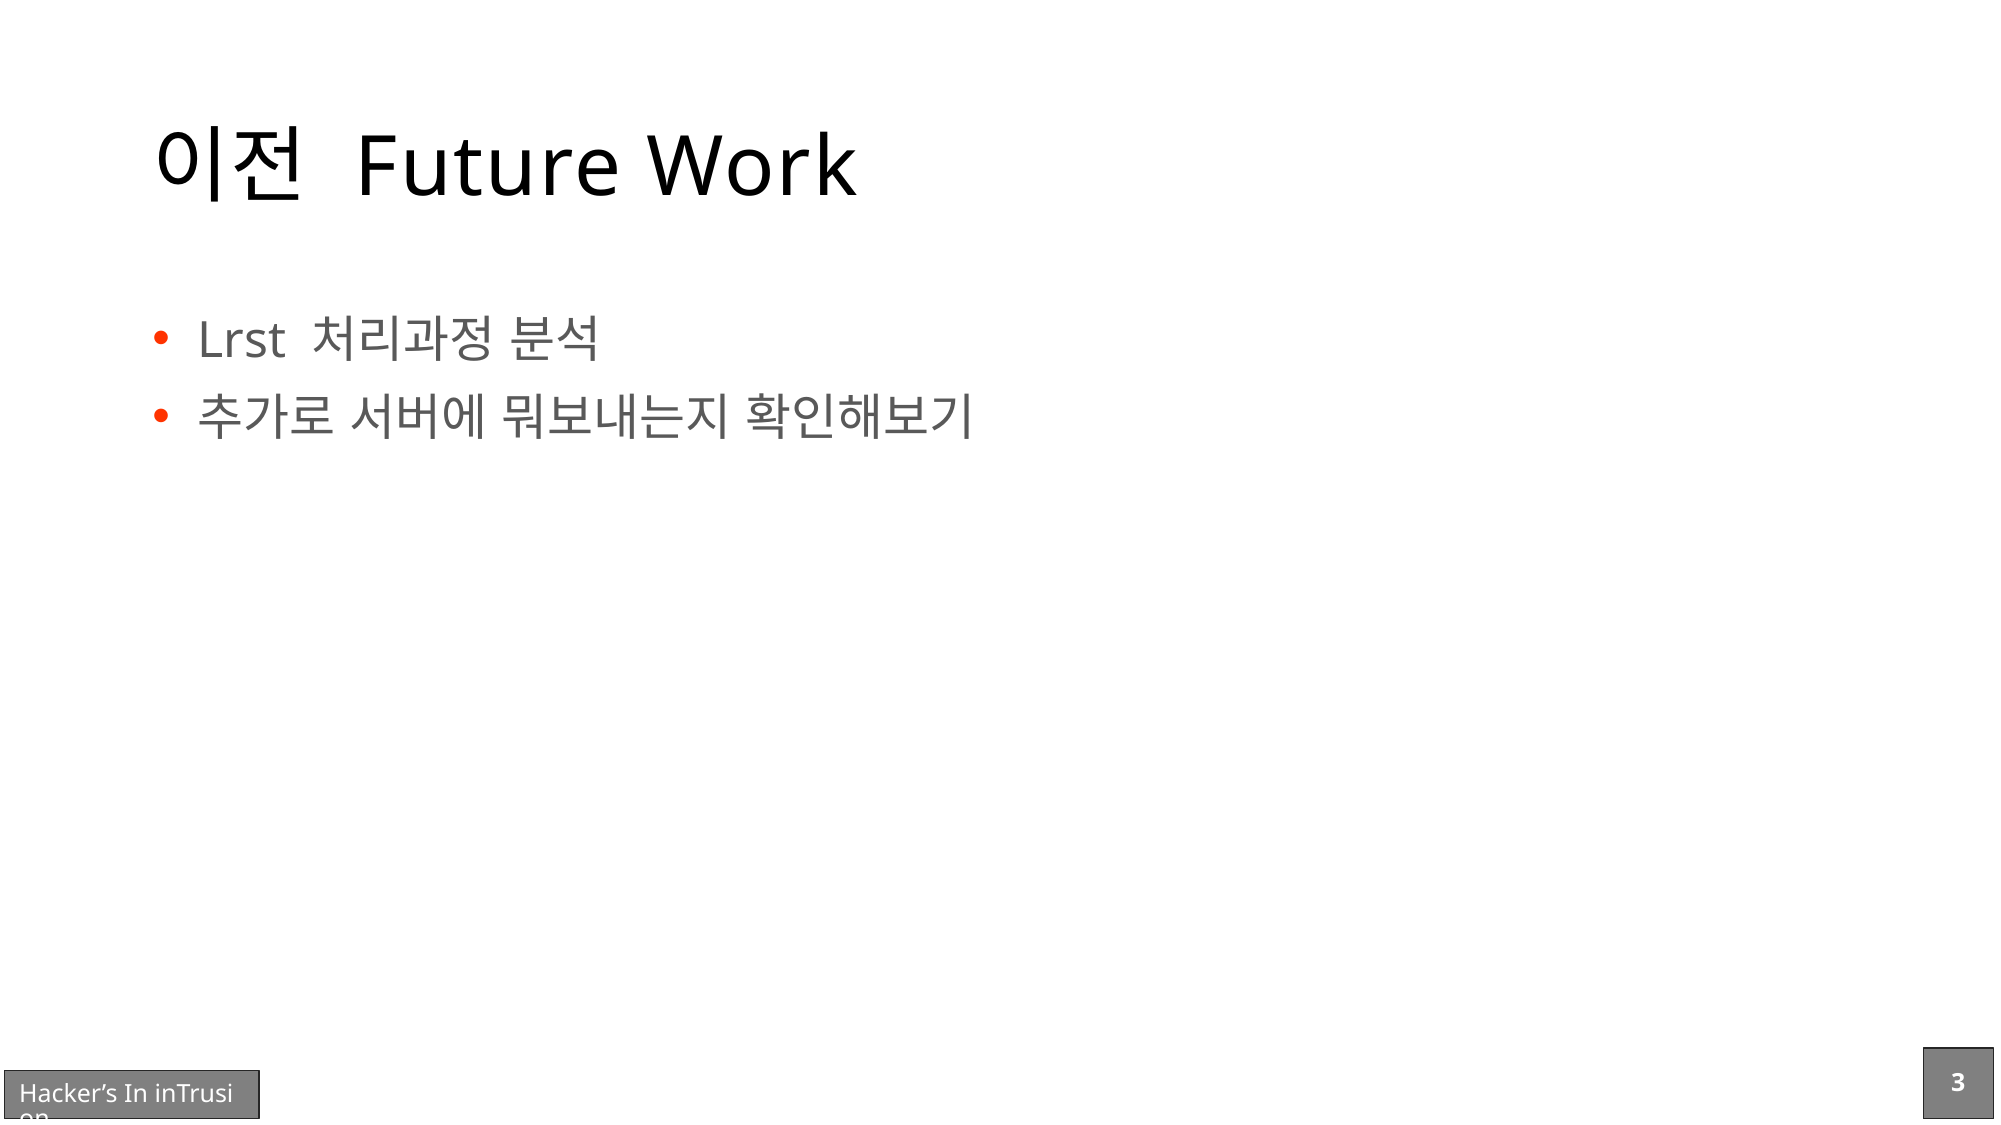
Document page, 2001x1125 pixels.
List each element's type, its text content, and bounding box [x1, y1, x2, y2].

slide_number 3 [1923, 1047, 1994, 1119]
list Lrst 처리과정 분석 추가로 서버에 뭐보내는지 확인해보기 [137, 299, 1863, 1061]
footer Hacker’s In inTrusion [4, 1070, 260, 1119]
title 이전 Future Work [137, 59, 1863, 278]
